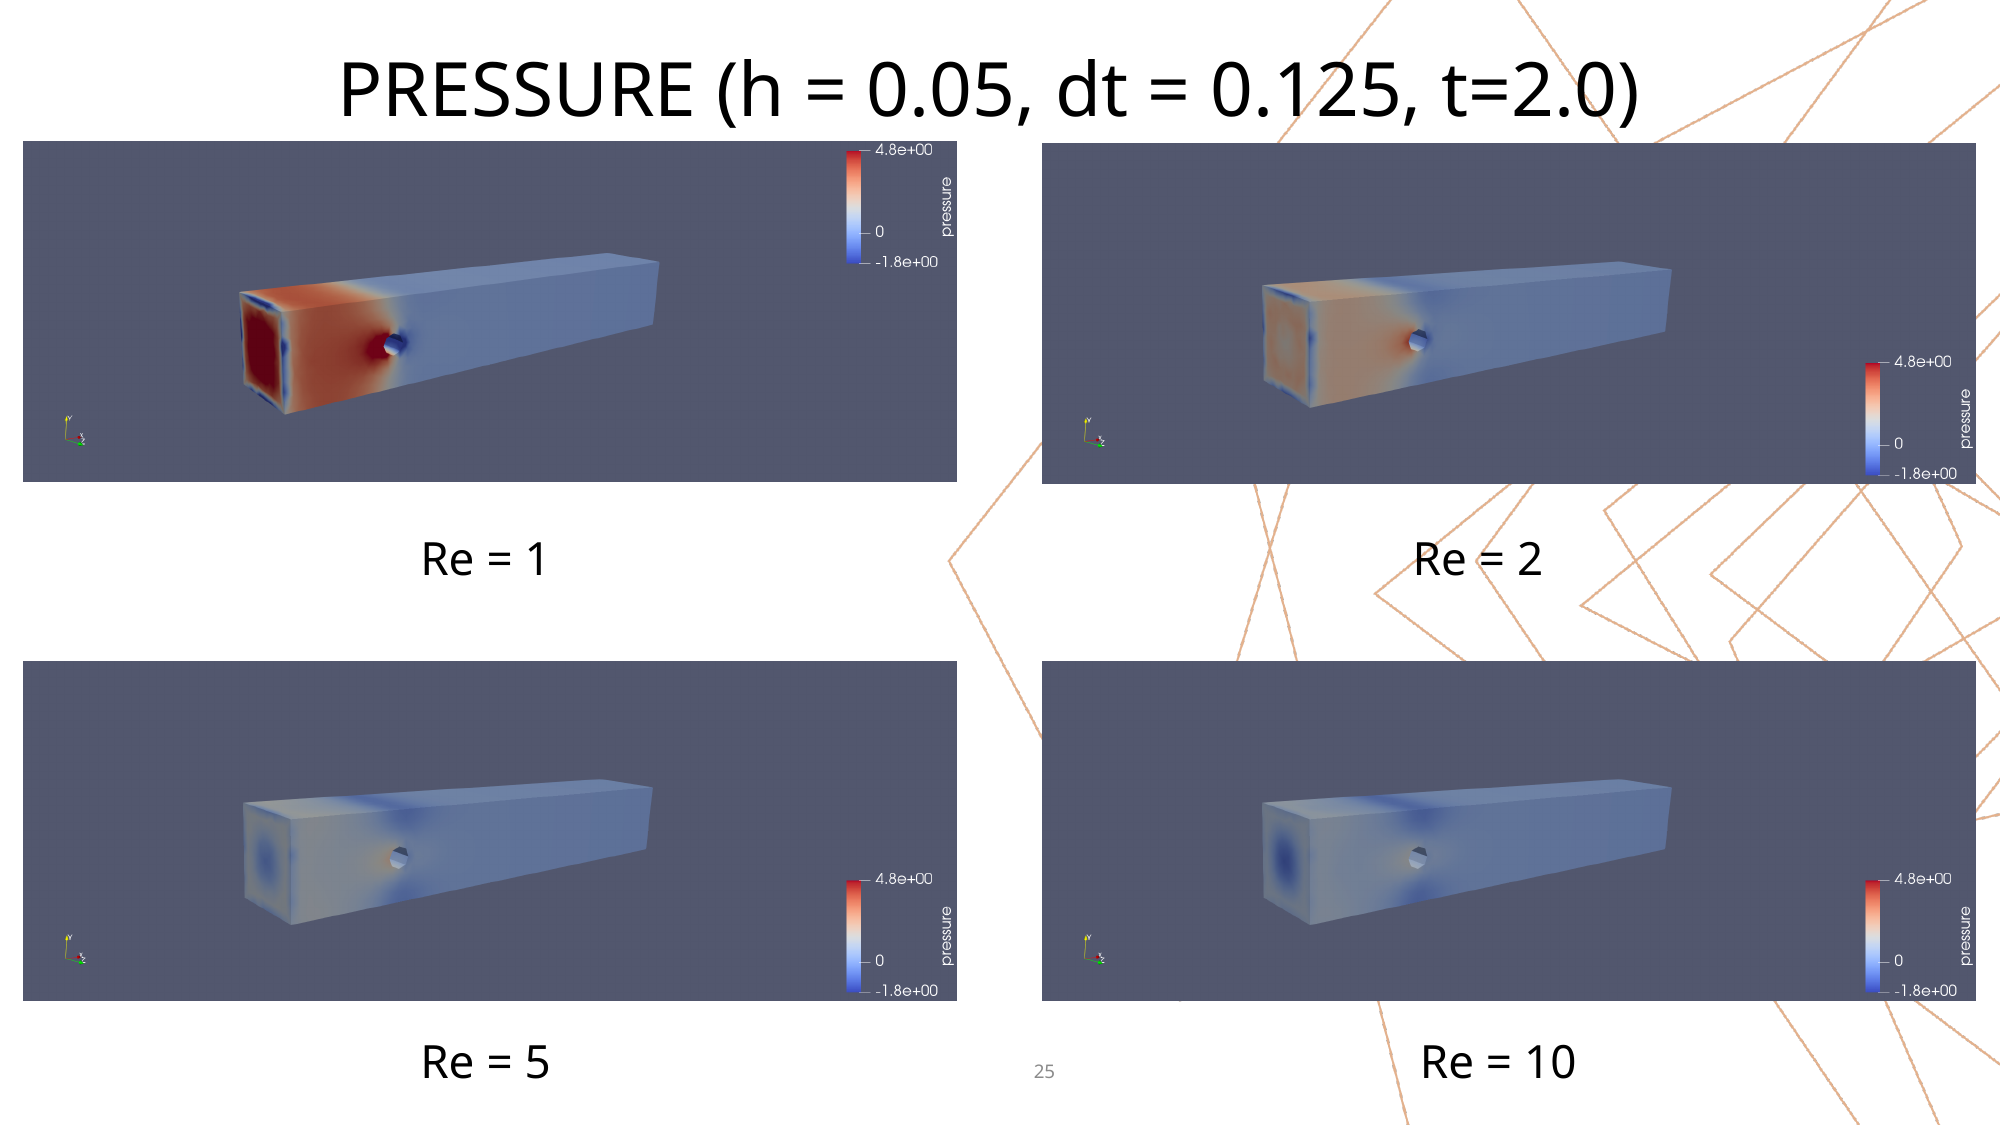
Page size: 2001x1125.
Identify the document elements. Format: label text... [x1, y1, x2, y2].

text_box Re = 5 [405, 1025, 784, 1096]
slide_number 25 [908, 1042, 1071, 1103]
text_box Re = 10 [1405, 1025, 1784, 1096]
text_box Re = 2 [1398, 521, 1777, 592]
text_box Re = 1 [405, 521, 784, 592]
text_box PRESSURE (h = 0.05, dt = 0.125, t=2.0) [299, 33, 1680, 139]
picture [23, 0, 2000, 1125]
